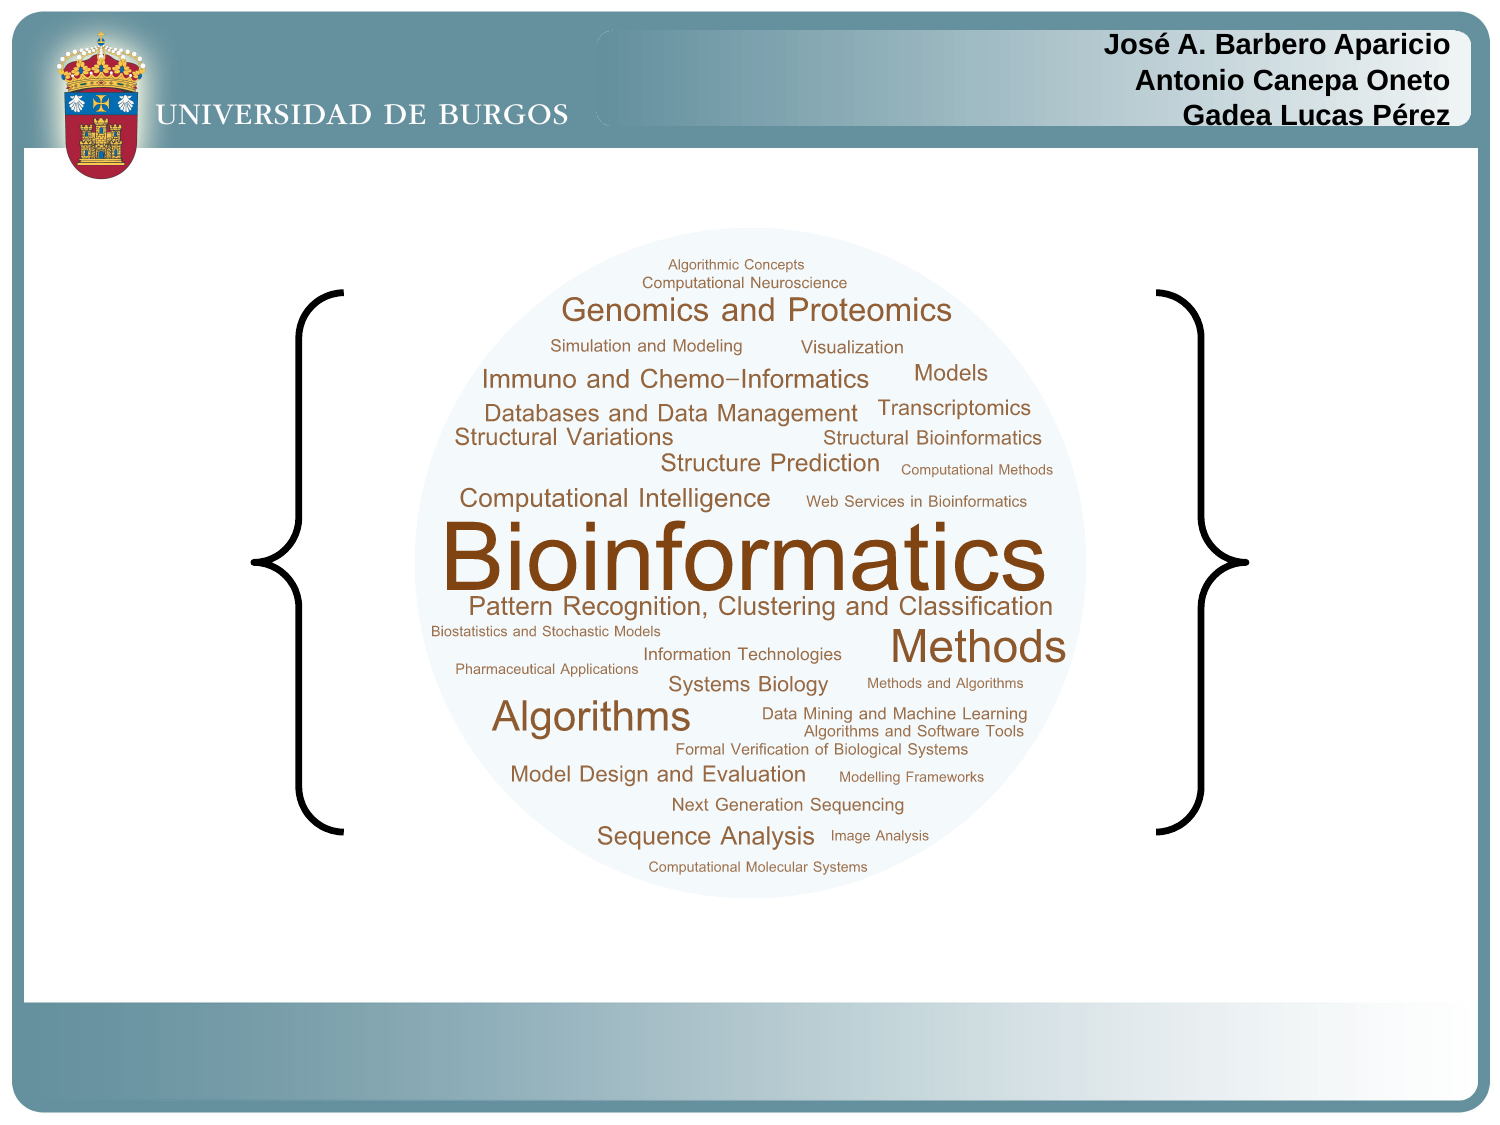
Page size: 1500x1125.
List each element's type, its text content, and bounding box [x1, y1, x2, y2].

text_box [253, 292, 392, 833]
picture [0, 0, 1500, 1125]
text_box [1107, 292, 1247, 833]
text_box José A. Barbero Aparicio Antonio Canepa Oneto Gadea Lucas Pérez [596, 30, 1471, 126]
